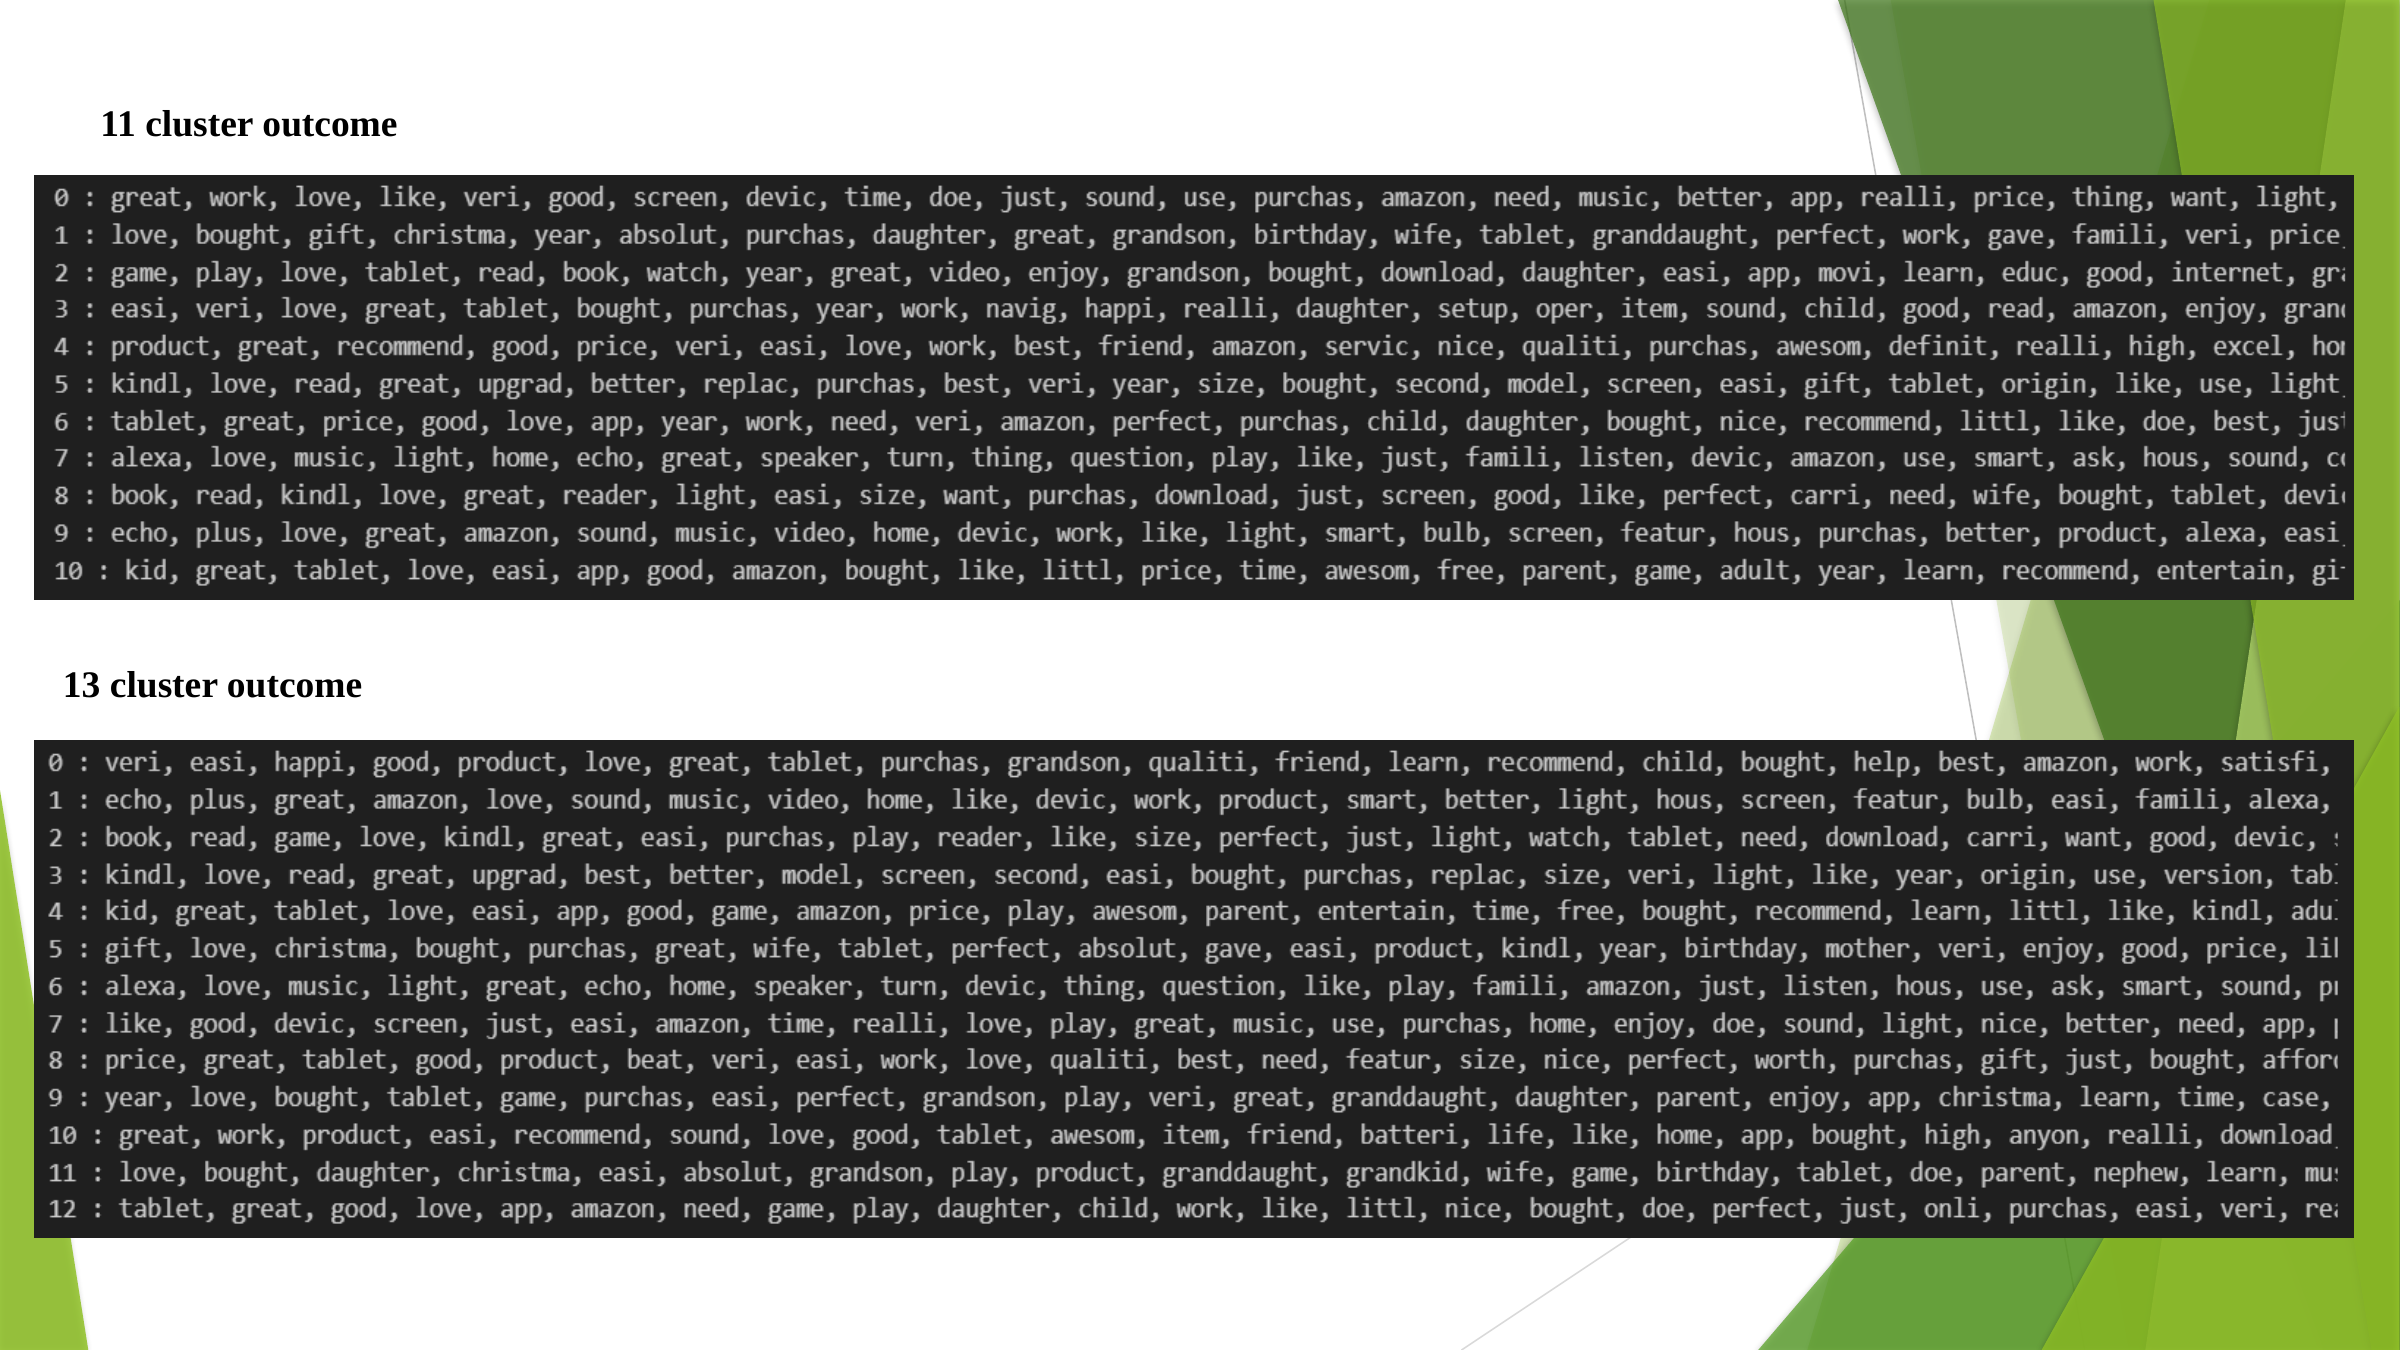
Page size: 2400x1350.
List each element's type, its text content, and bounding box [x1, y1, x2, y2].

picture [33, 175, 2354, 600]
picture [33, 740, 2354, 1238]
text_box 11 cluster outcome [85, 69, 414, 152]
text_box 13 cluster outcome [48, 630, 378, 713]
